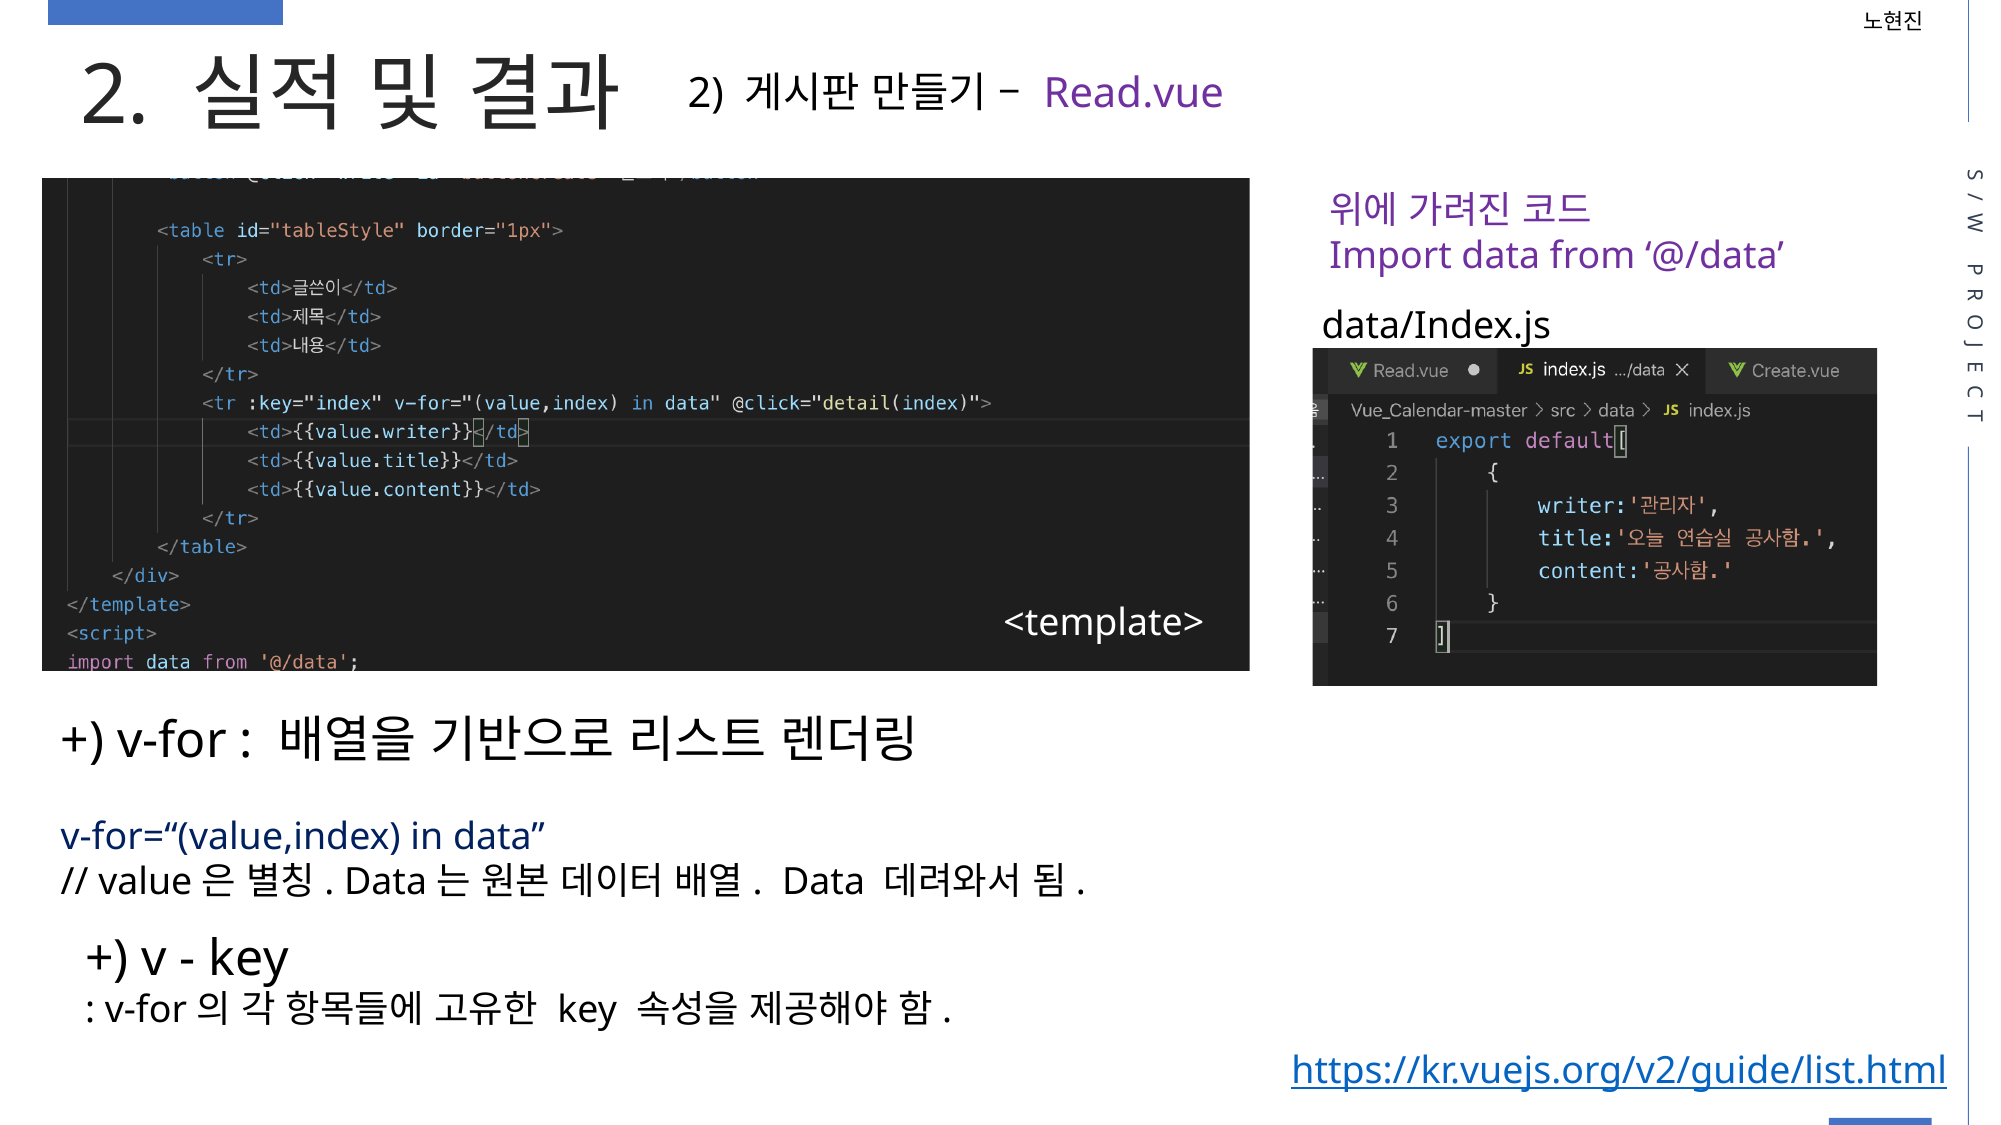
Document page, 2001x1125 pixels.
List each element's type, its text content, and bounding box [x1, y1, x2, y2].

text_box +) v - key : v-for의 각 항목들에 고유한 key 속성을 제공해야 함. [70, 917, 967, 1038]
text_box data/Index.js [1306, 294, 1566, 354]
text_box S/W PROJECT [1940, 154, 1997, 447]
text_box +) v-for : 배열을 기반으로 리스트 렌더링 v-for=“(value,index) in data” // value은 별칭. Data는 원본 데이터 배열. Data 데려와서 됨. [45, 699, 1167, 910]
text_box 위에 가려진 코드 Import data from ‘@/data’ [1314, 178, 1800, 283]
text_box [47, 0, 284, 26]
picture [1312, 348, 1878, 686]
text_box [1828, 1117, 1933, 1125]
picture [42, 178, 1250, 671]
text_box https://kr.vuejs.org/v2/guide/list.html [1276, 1038, 1963, 1105]
text_box 노현진 [1849, 0, 1952, 41]
text_box 2) 게시판 만들기 – Read.vue [672, 58, 1313, 123]
text_box 2. 실적 및 결과 [65, 32, 636, 148]
